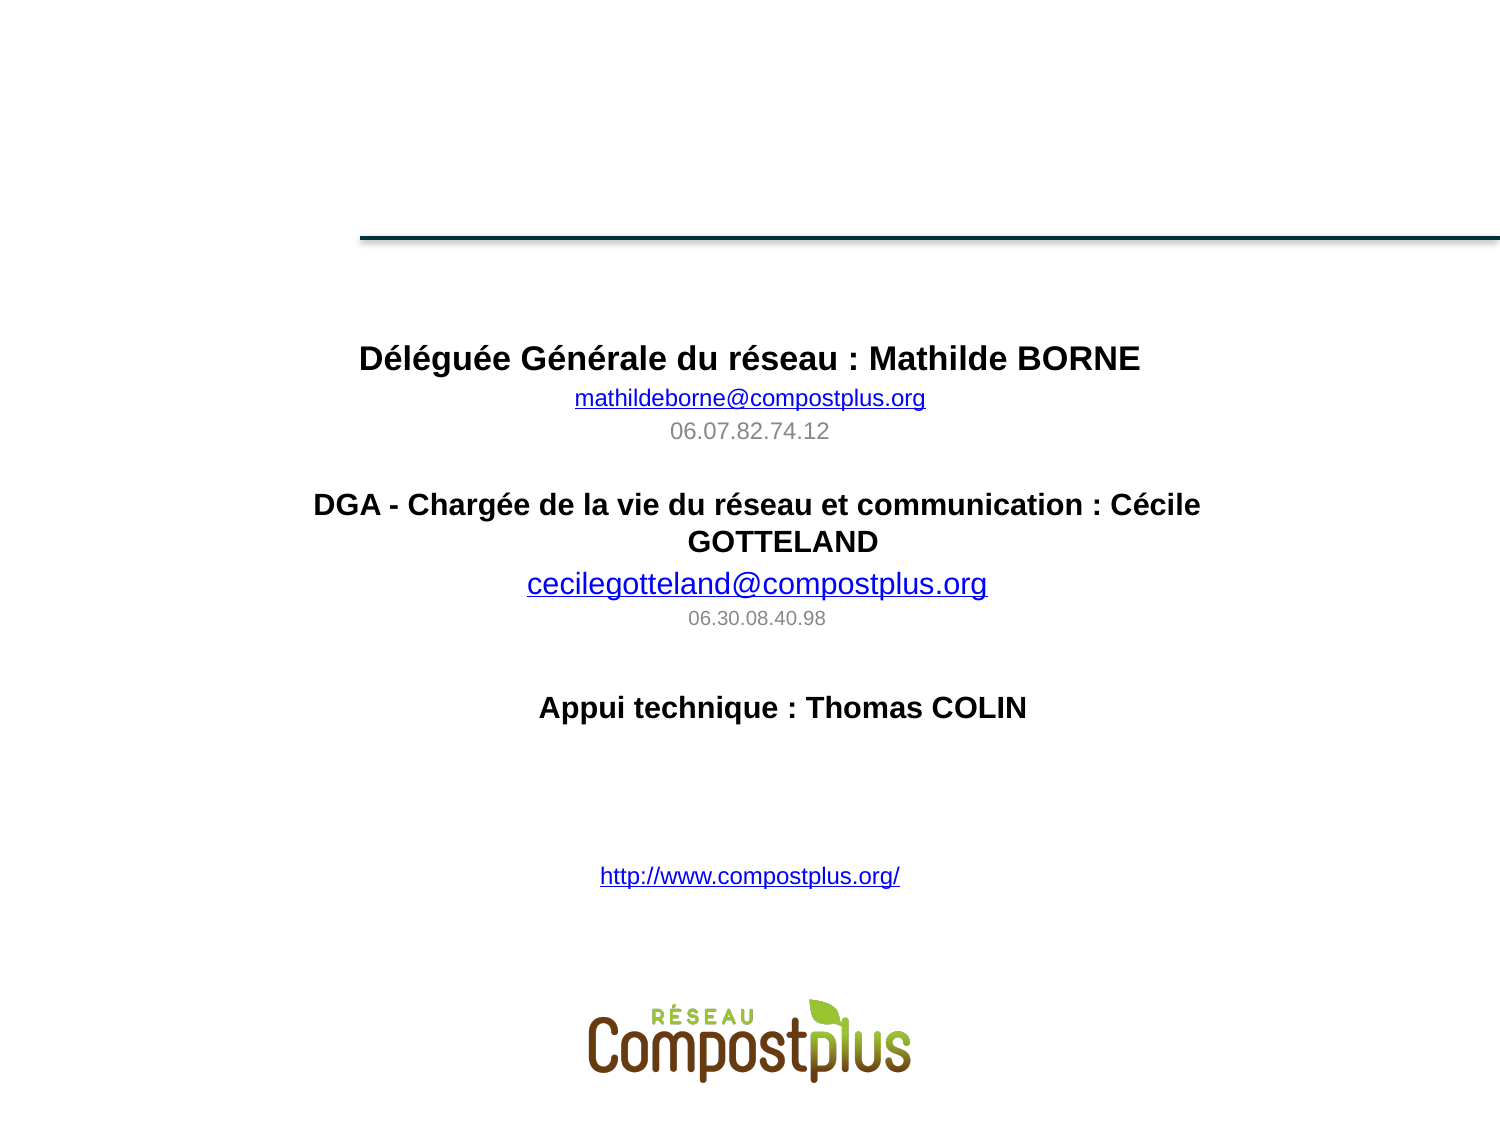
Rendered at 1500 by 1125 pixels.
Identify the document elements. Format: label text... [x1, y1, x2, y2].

subtitle Déléguée Générale du réseau : Mathilde BORNE mathildeborne@compostplus.org 06.07.82.74.12 DGA - Chargée de la vie du réseau et communication : Cécile GOTTELAND cecilegotteland@compostplus.org 06.30.08.40.98 Appui technique : Thomas COLIN http://www.compostplus.org/ [225, 329, 1275, 900]
picture [582, 995, 918, 1087]
